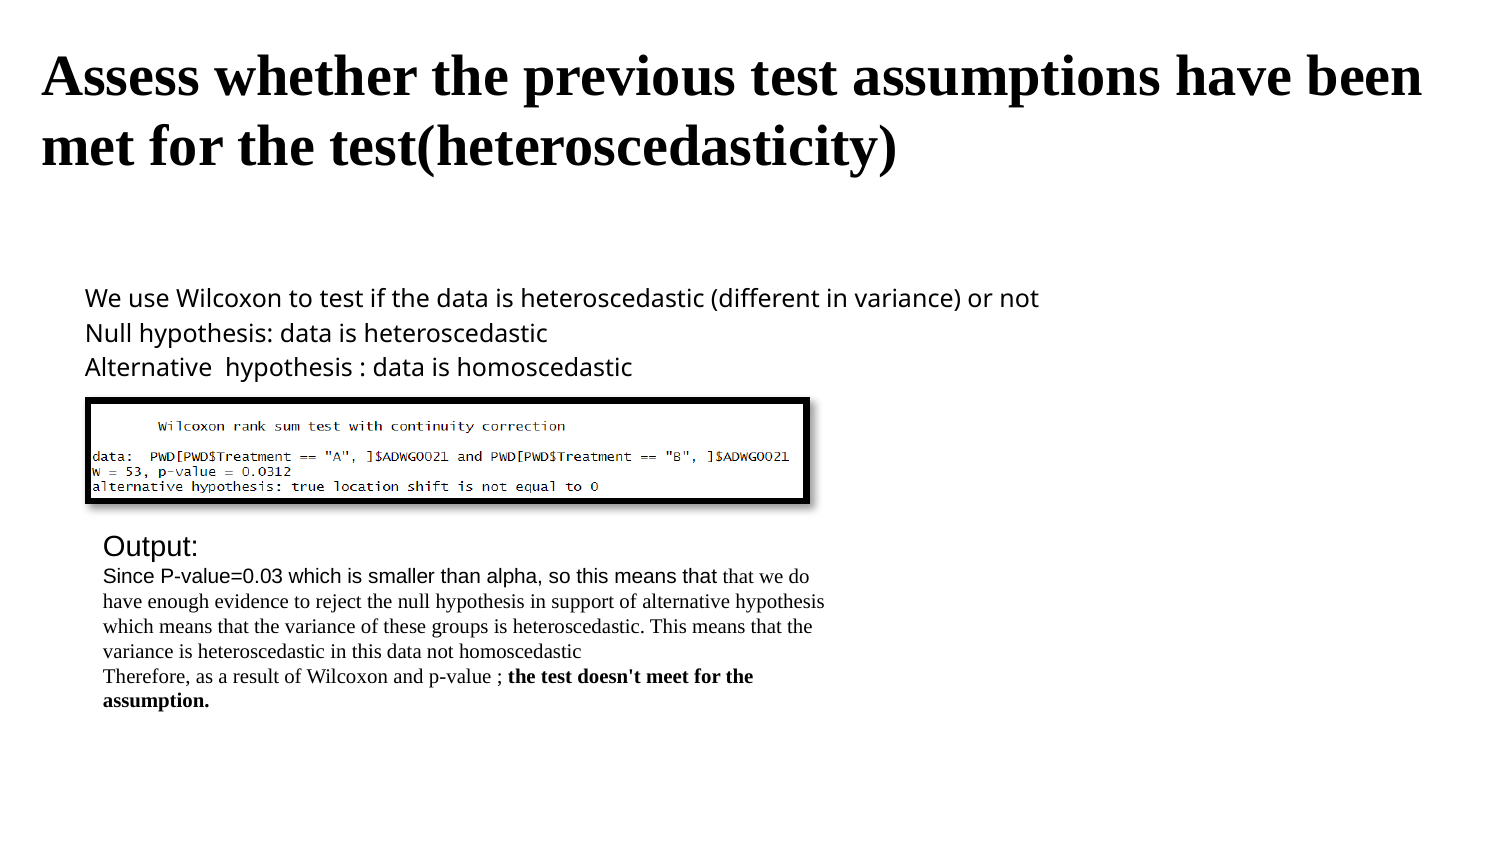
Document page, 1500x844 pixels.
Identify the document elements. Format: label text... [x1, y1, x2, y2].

title Assess whether the previous test assumptions have been met for the test(heteroscedasticity) [25, 22, 1500, 167]
list We use Wilcoxon to test if the data is heteroscedastic (different in variance) or not Null hypothesis: data is heteroscedastic Alternative hypothesis : data is homoscedastic [51, 263, 1487, 382]
text_box Output: Since P-value=0.03 which is smaller than alpha, so this means that that we do have enough evidence to reject the null hypothesis in support of alternative hypothesis which means that the variance of these groups is heteroscedastic. This means that the variance is heteroscedastic in this data not homoscedastic Therefore, as a result of Wilcoxon and p-value ; the test doesn't meet for the assumption. [88, 519, 843, 745]
picture [90, 403, 804, 499]
